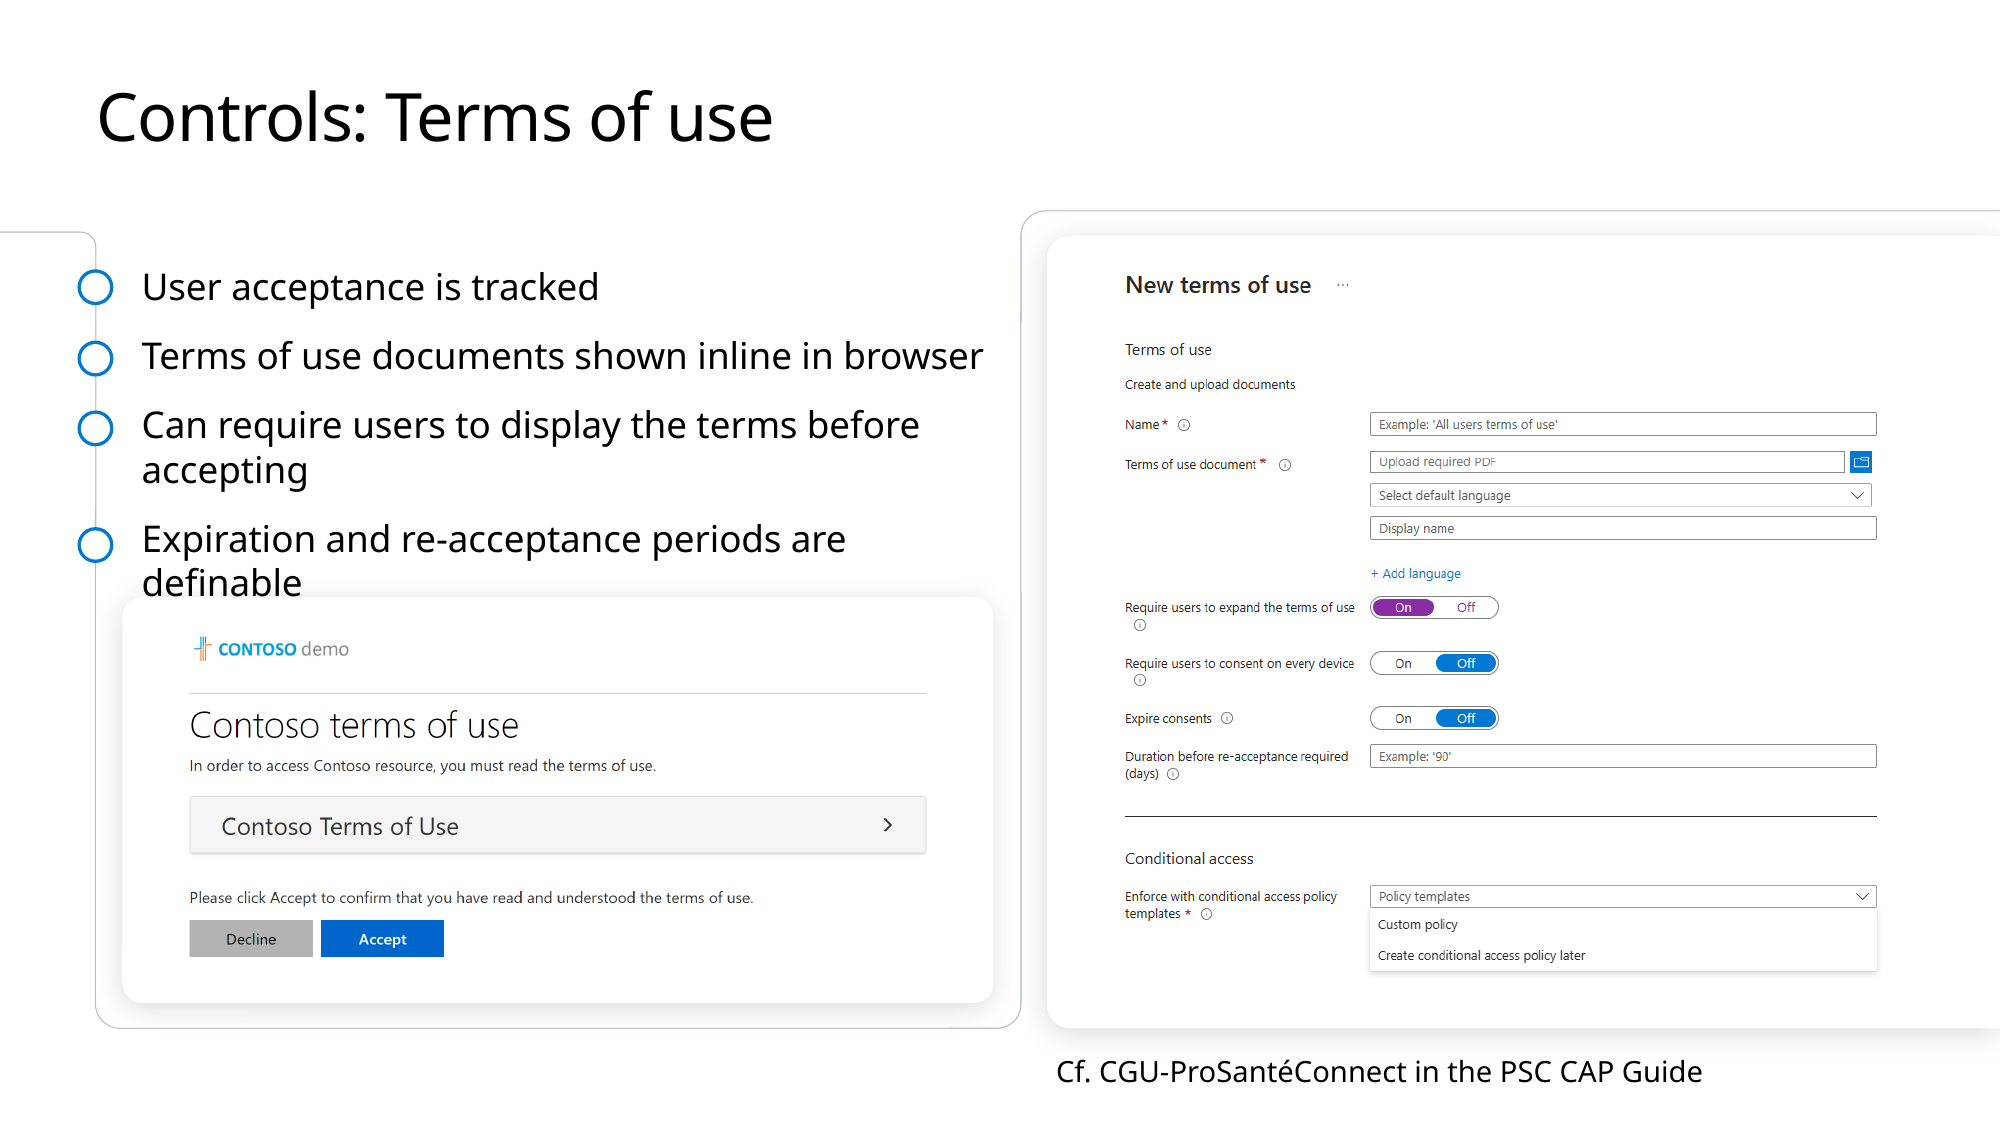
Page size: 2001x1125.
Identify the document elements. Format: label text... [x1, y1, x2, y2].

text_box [77, 269, 114, 306]
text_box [77, 340, 114, 377]
text_box [1045, 234, 2000, 1030]
text_box [94, 564, 948, 1030]
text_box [77, 410, 114, 447]
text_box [77, 526, 114, 564]
text_box User acceptance is tracked Terms of use documents shown inline in browser Can require users to display the terms before accepting Expiration and re-acceptance periods are definable [141, 263, 995, 568]
picture [1111, 269, 1918, 982]
title Controls: Terms of use [96, 75, 1904, 156]
text_box [121, 596, 995, 1004]
text_box [0, 231, 97, 269]
picture [180, 617, 936, 968]
text_box [948, 324, 1022, 1030]
text_box Cf. CGU-ProSantéConnect in the PSC CAP Guide [1056, 1053, 1904, 1124]
text_box [1020, 210, 2000, 324]
